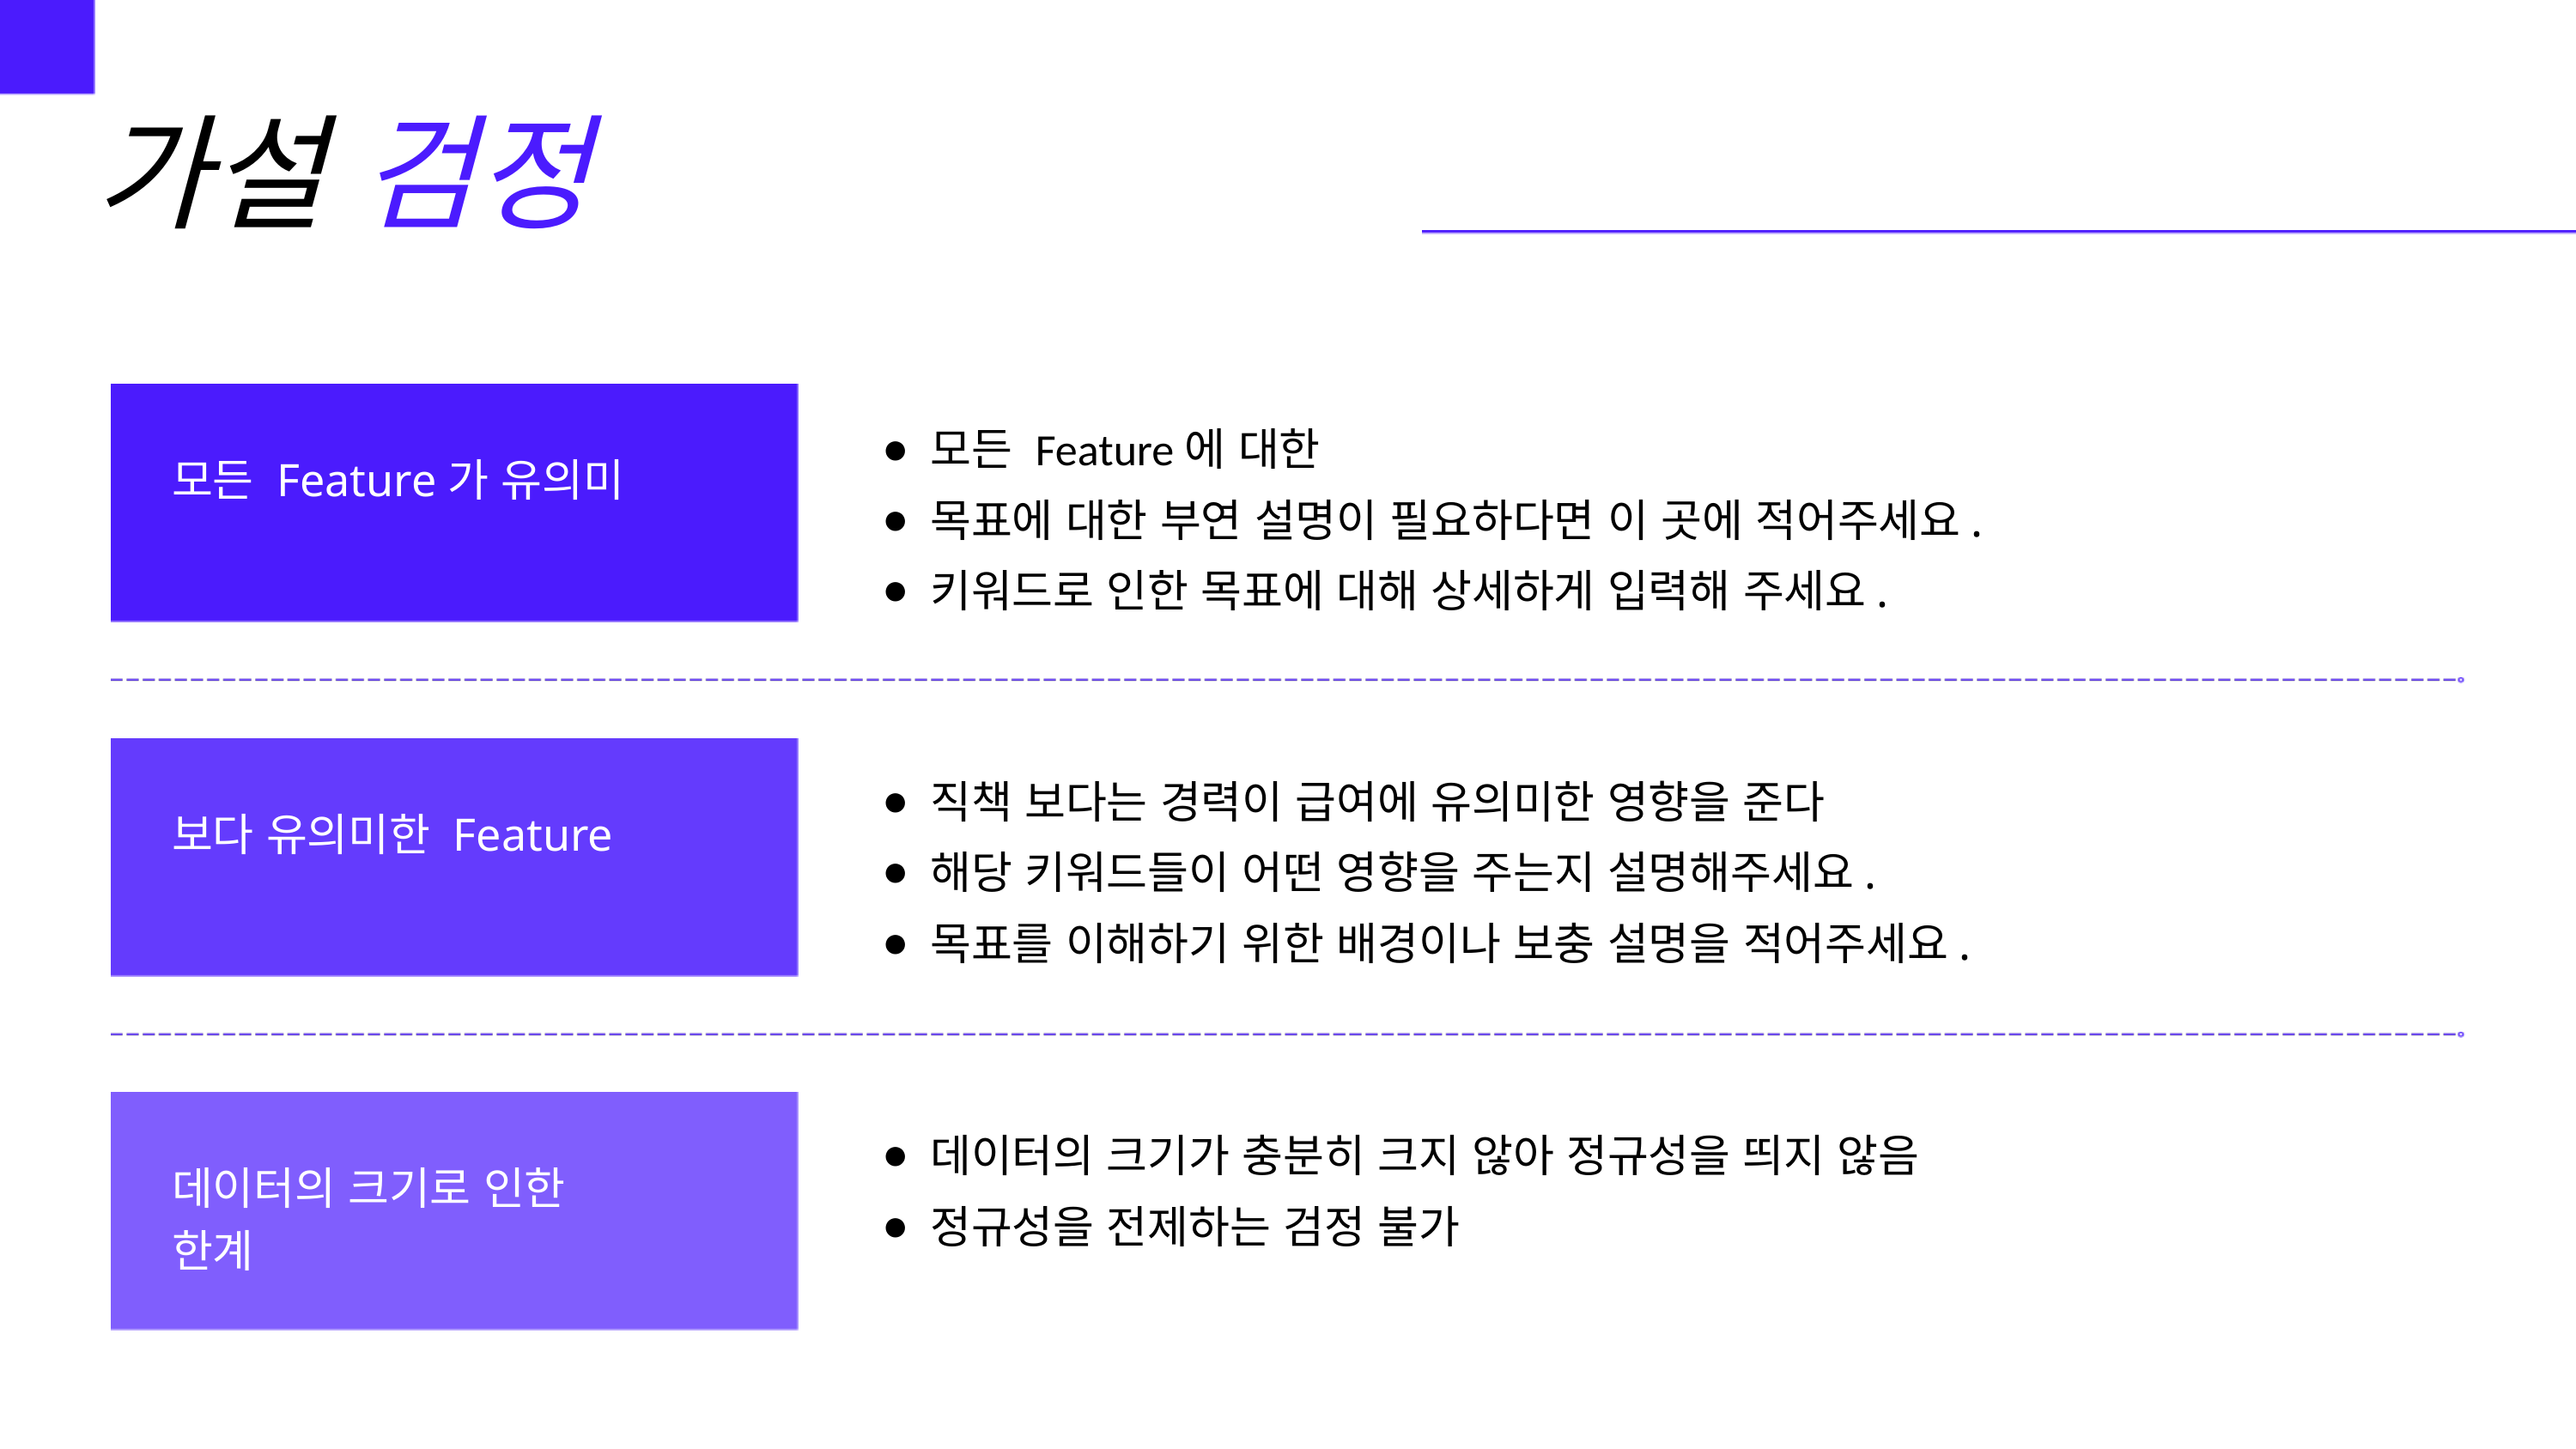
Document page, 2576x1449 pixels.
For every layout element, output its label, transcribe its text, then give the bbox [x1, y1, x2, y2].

picture [110, 1092, 799, 1331]
text_box 모든 Feature에 대한 목표에 대한 부연 설명이 필요하다면 이 곳에 적어주세요. 키워드로 인한 목표에 대해 상세하게 입력해 주세요. [882, 403, 2178, 610]
text_box 가설 검정 [94, 100, 1773, 276]
picture [110, 738, 799, 977]
picture [110, 384, 799, 623]
text_box 데이터의 크기가 충분히 크지 않아 정규성을 띄지 않음 정규성을 전제하는 검정 불가 [882, 1110, 2366, 1317]
picture [110, 1031, 2465, 1038]
picture [0, 0, 95, 95]
picture [1421, 230, 2576, 235]
text_box 직책 보다는 경력이 급여에 유의미한 영향을 준다 해당 키워드들이 어떤 영향을 주는지 설명해주세요. 목표를 이해하기 위한 배경이나 보충 설명을 적어주세요. [882, 756, 2178, 962]
picture [110, 677, 2465, 683]
